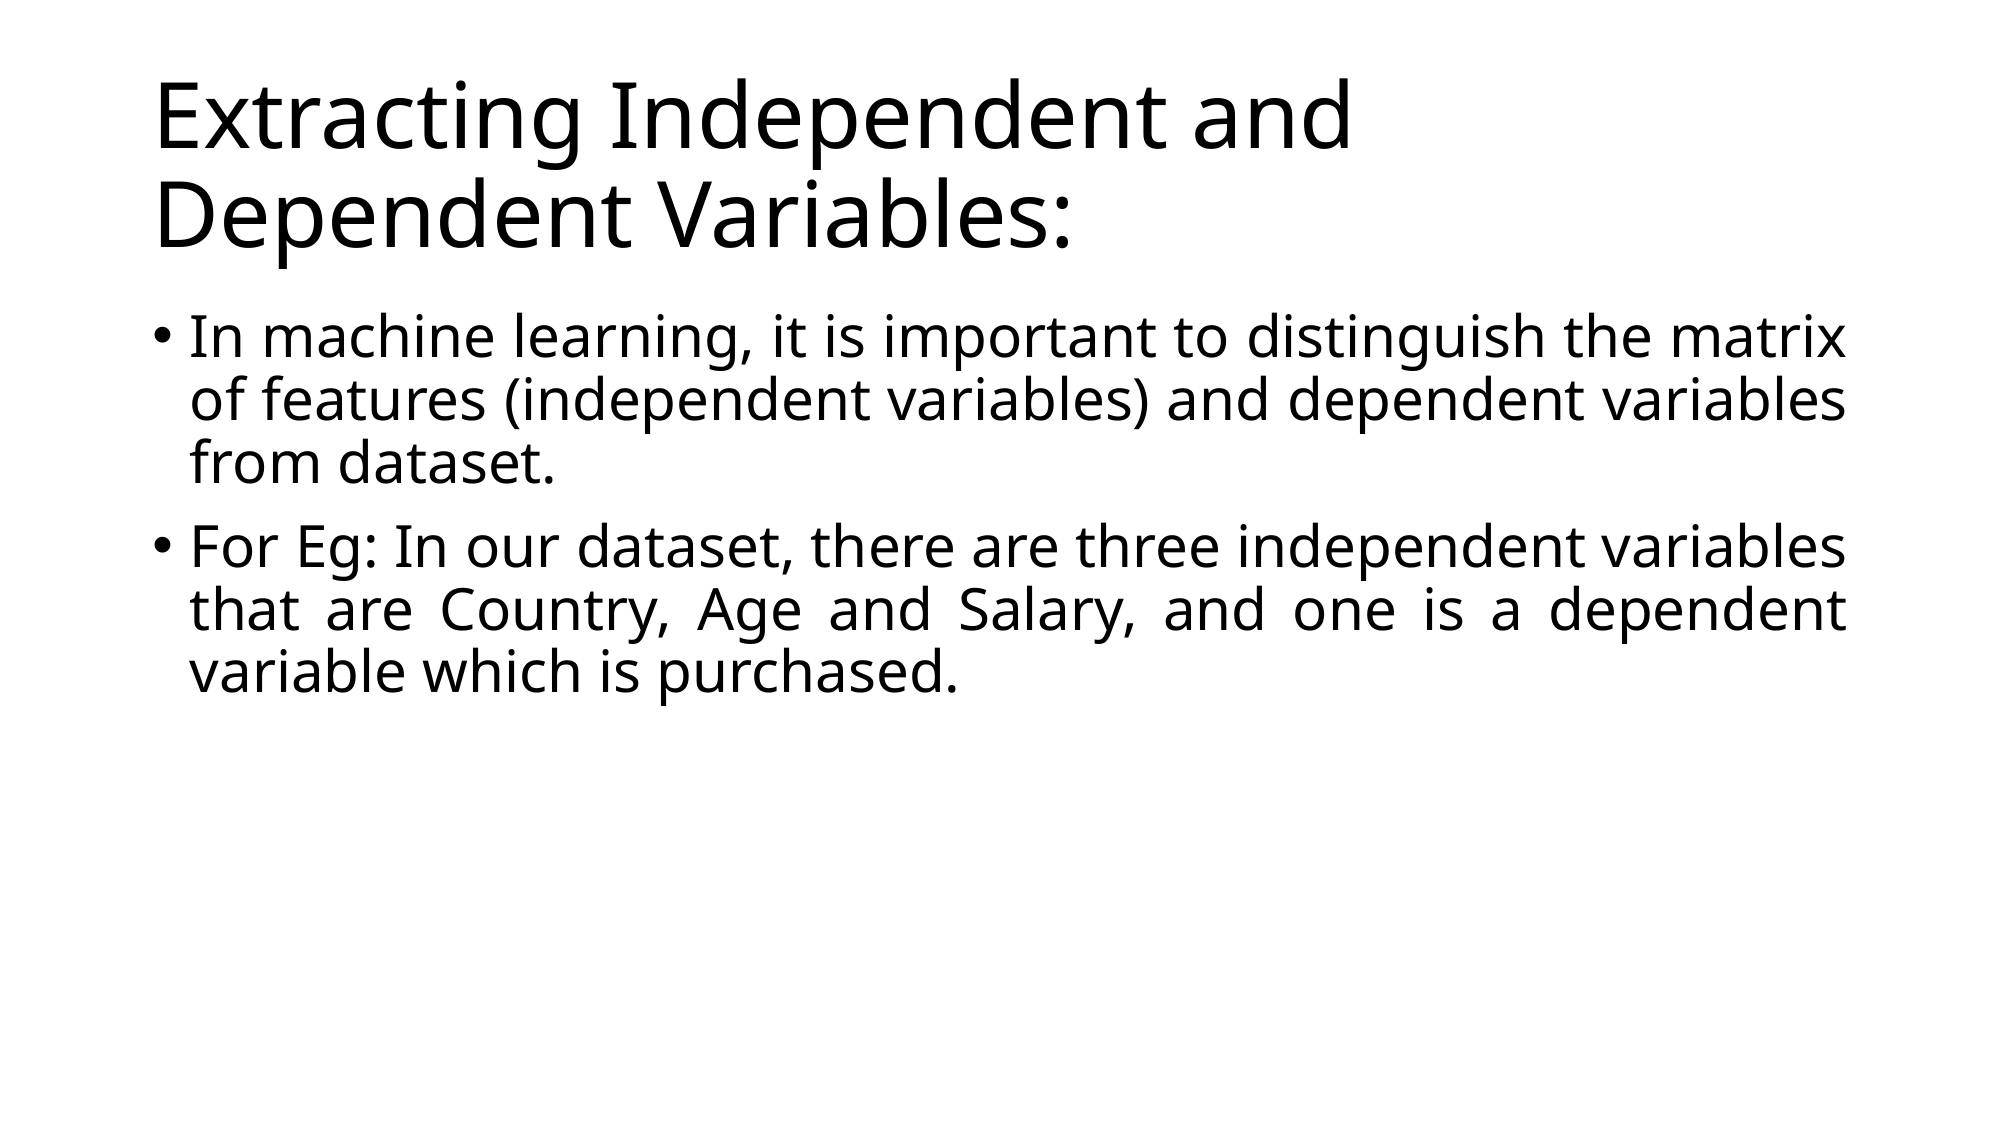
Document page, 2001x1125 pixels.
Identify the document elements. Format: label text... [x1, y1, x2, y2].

list In machine learning, it is important to distinguish the matrix of features (independent variables) and dependent variables from dataset. For Eg: In our dataset, there are three independent variables that are Country, Age and Salary, and one is a dependent variable which is purchased. [137, 299, 1863, 1014]
title Extracting Independent and Dependent Variables: [137, 59, 1863, 278]
